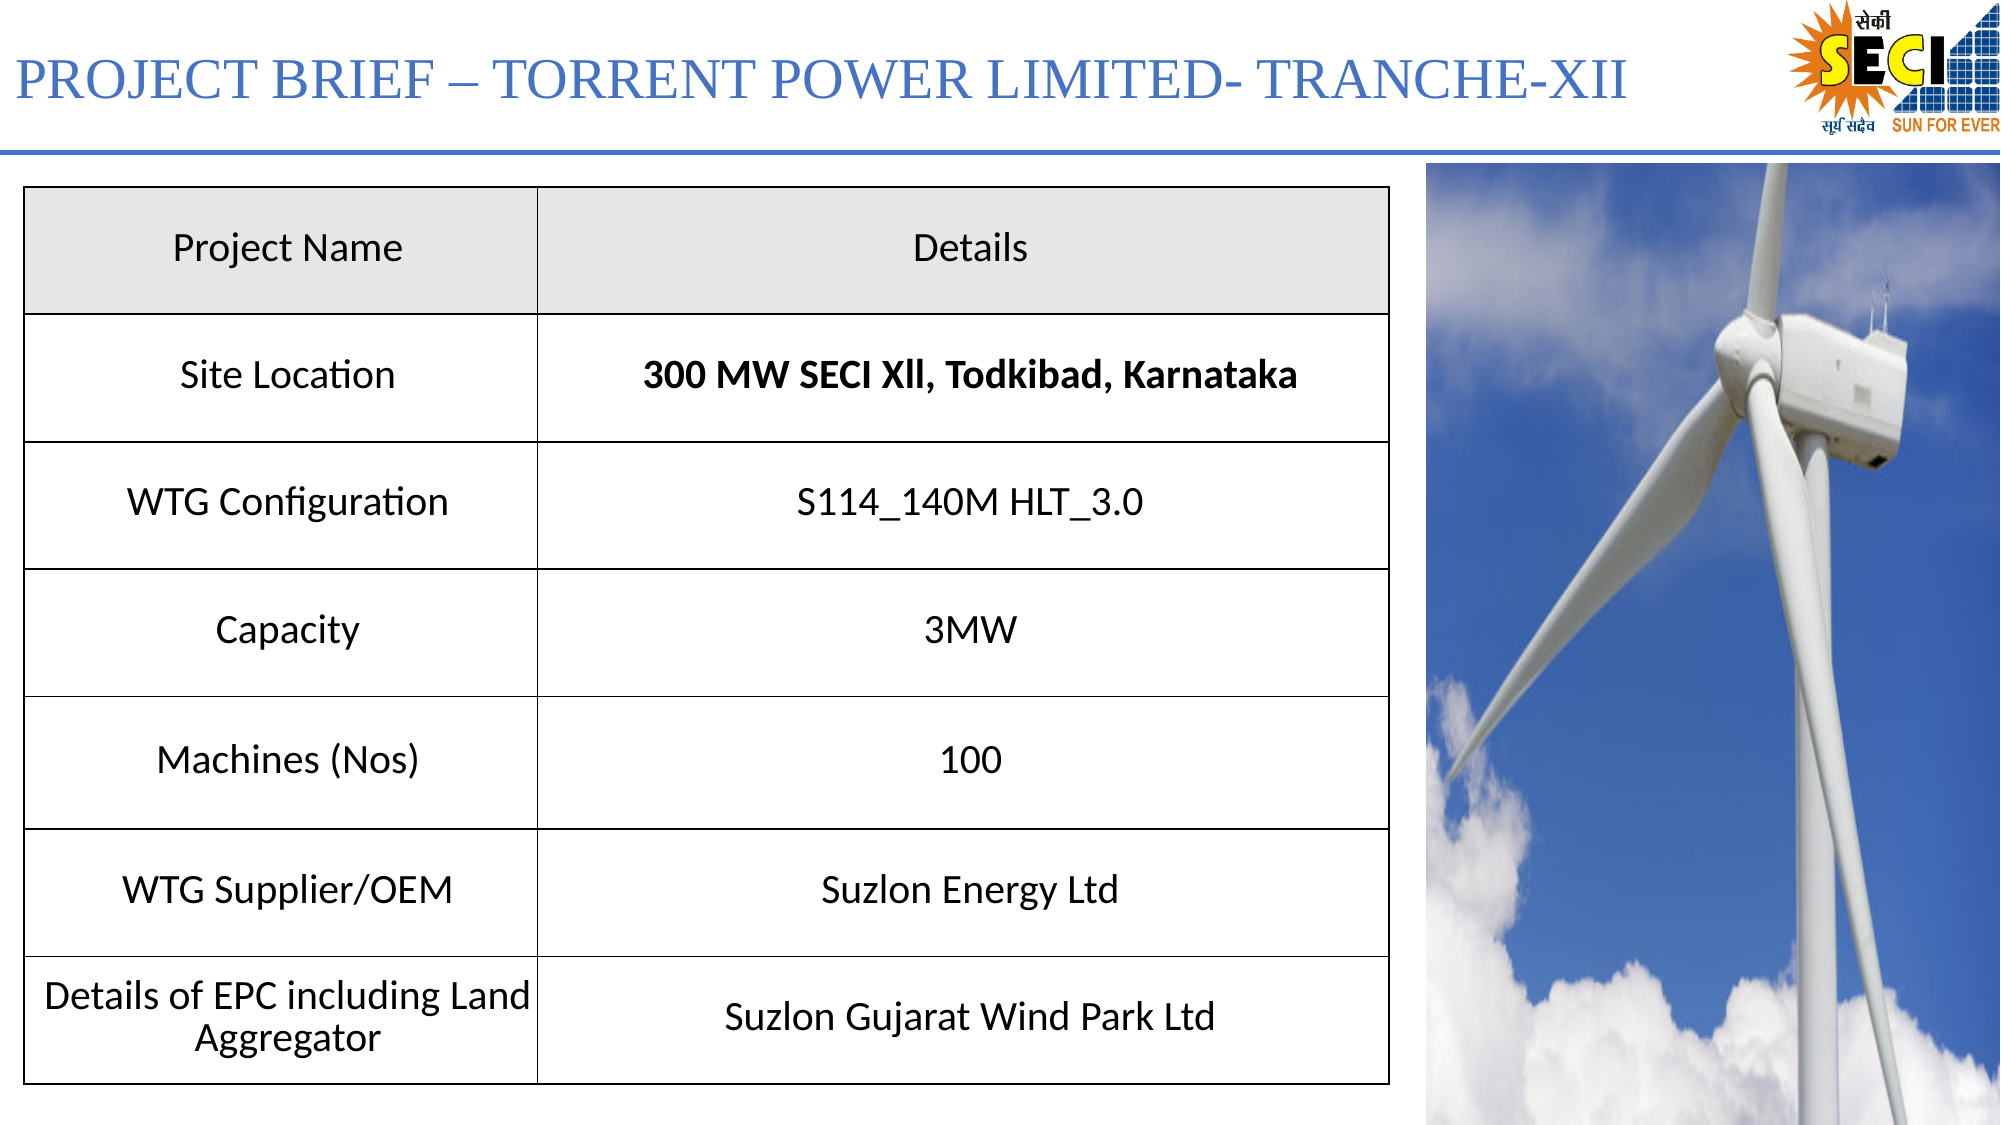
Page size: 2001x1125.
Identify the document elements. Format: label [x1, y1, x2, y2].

table_cell [25, 697, 537, 828]
table_cell [538, 570, 1388, 696]
table_header [25, 188, 537, 313]
table_cell [538, 830, 1388, 956]
table_cell [538, 315, 1388, 441]
table_cell [25, 443, 537, 568]
table_cell [25, 315, 537, 441]
table_header [538, 188, 1388, 313]
table_cell [25, 830, 537, 956]
table_cell [25, 570, 537, 696]
picture [1787, 0, 2000, 135]
table_cell [538, 957, 1388, 1083]
picture [1426, 163, 2000, 1125]
table_cell [538, 697, 1388, 828]
table_cell [25, 957, 537, 1083]
table_cell [538, 443, 1388, 568]
title [0, 40, 1653, 120]
